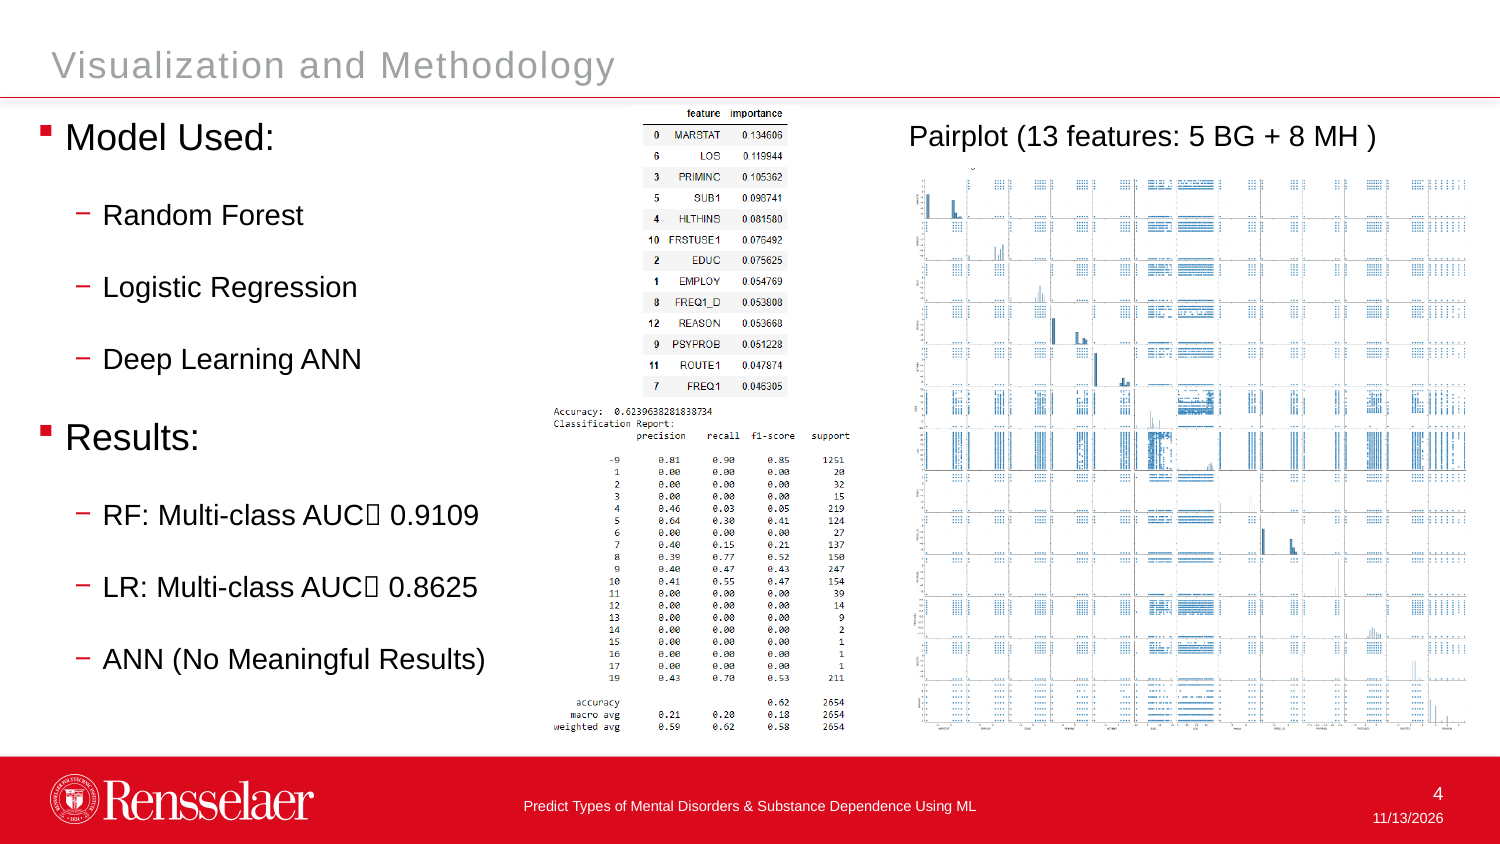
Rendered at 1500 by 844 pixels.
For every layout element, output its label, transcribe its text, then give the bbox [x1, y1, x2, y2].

picture [50, 774, 314, 824]
picture [905, 167, 1478, 738]
list Visualization and Methodology [36, 33, 1403, 98]
picture [545, 105, 859, 738]
list Pairplot (13 features: 5 BG + 8 MH ) [894, 110, 1500, 175]
text_box Model Used: Random Forest Logistic Regression Deep Learning ANN Results: RF: Multi-class AUC 0.9109 LR: Multi-class AUC 0.8625 ANN (No Meaningful Results) [22, 106, 584, 689]
